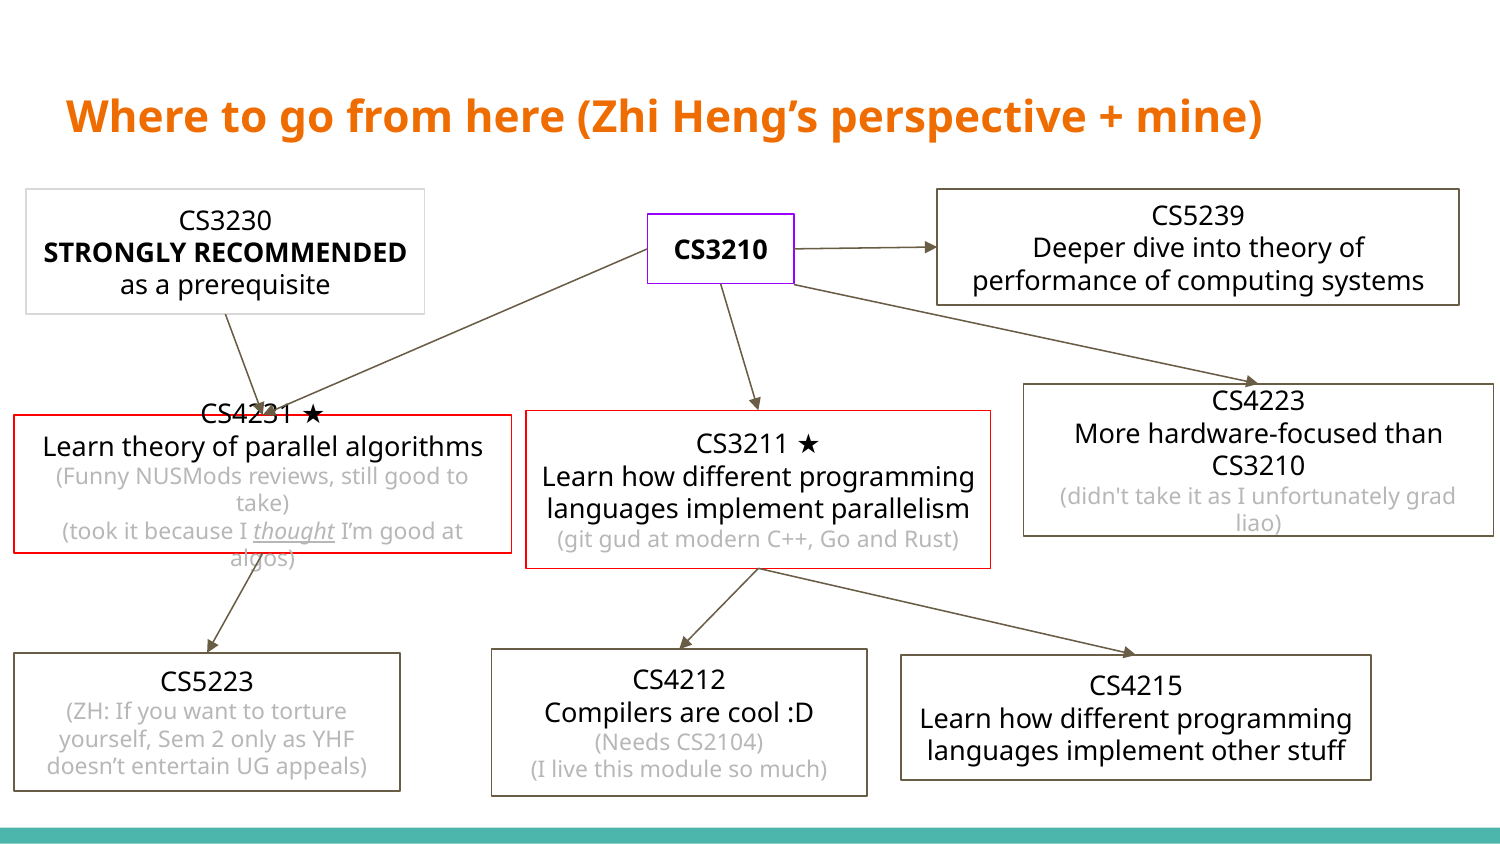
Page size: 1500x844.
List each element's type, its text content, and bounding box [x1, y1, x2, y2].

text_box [262, 248, 648, 416]
text_box CS5223 (ZH: If you want to torture yourself, Sem 2 only as YHF doesn’t entertain UG appeals) [14, 652, 401, 791]
text_box CS4223 More hardware-focused than CS3210 (didn't take it as I unfortunately grad liao) [1023, 383, 1494, 537]
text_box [793, 284, 1259, 384]
title Where to go from here (Zhi Heng’s perspective + mine) [51, 72, 1449, 189]
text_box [758, 568, 1137, 656]
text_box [225, 313, 257, 416]
text_box CS4215 Learn how different programming languages implement other stuff [901, 654, 1371, 780]
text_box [793, 246, 938, 250]
text_box CS3211 ★ Learn how different programming languages implement parallelism (git gud at modern C++, Go and Rust) [525, 410, 991, 569]
text_box CS5239 Deeper dive into theory of performance of computing systems [937, 189, 1460, 306]
text_box CS3210 [647, 214, 794, 284]
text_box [679, 568, 756, 650]
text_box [206, 552, 264, 654]
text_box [720, 283, 759, 411]
text_box CS3230 STRONGLY RECOMMENDED as a prerequisite [26, 188, 425, 314]
text_box CS4231 ★ Learn theory of parallel algorithms (Funny NUSMods reviews, still good to take) (took it because I thought I’m good at algos) [14, 414, 512, 553]
text_box CS4212 Compilers are cool :D (Needs CS2104) (I live this module so much) [491, 649, 867, 796]
